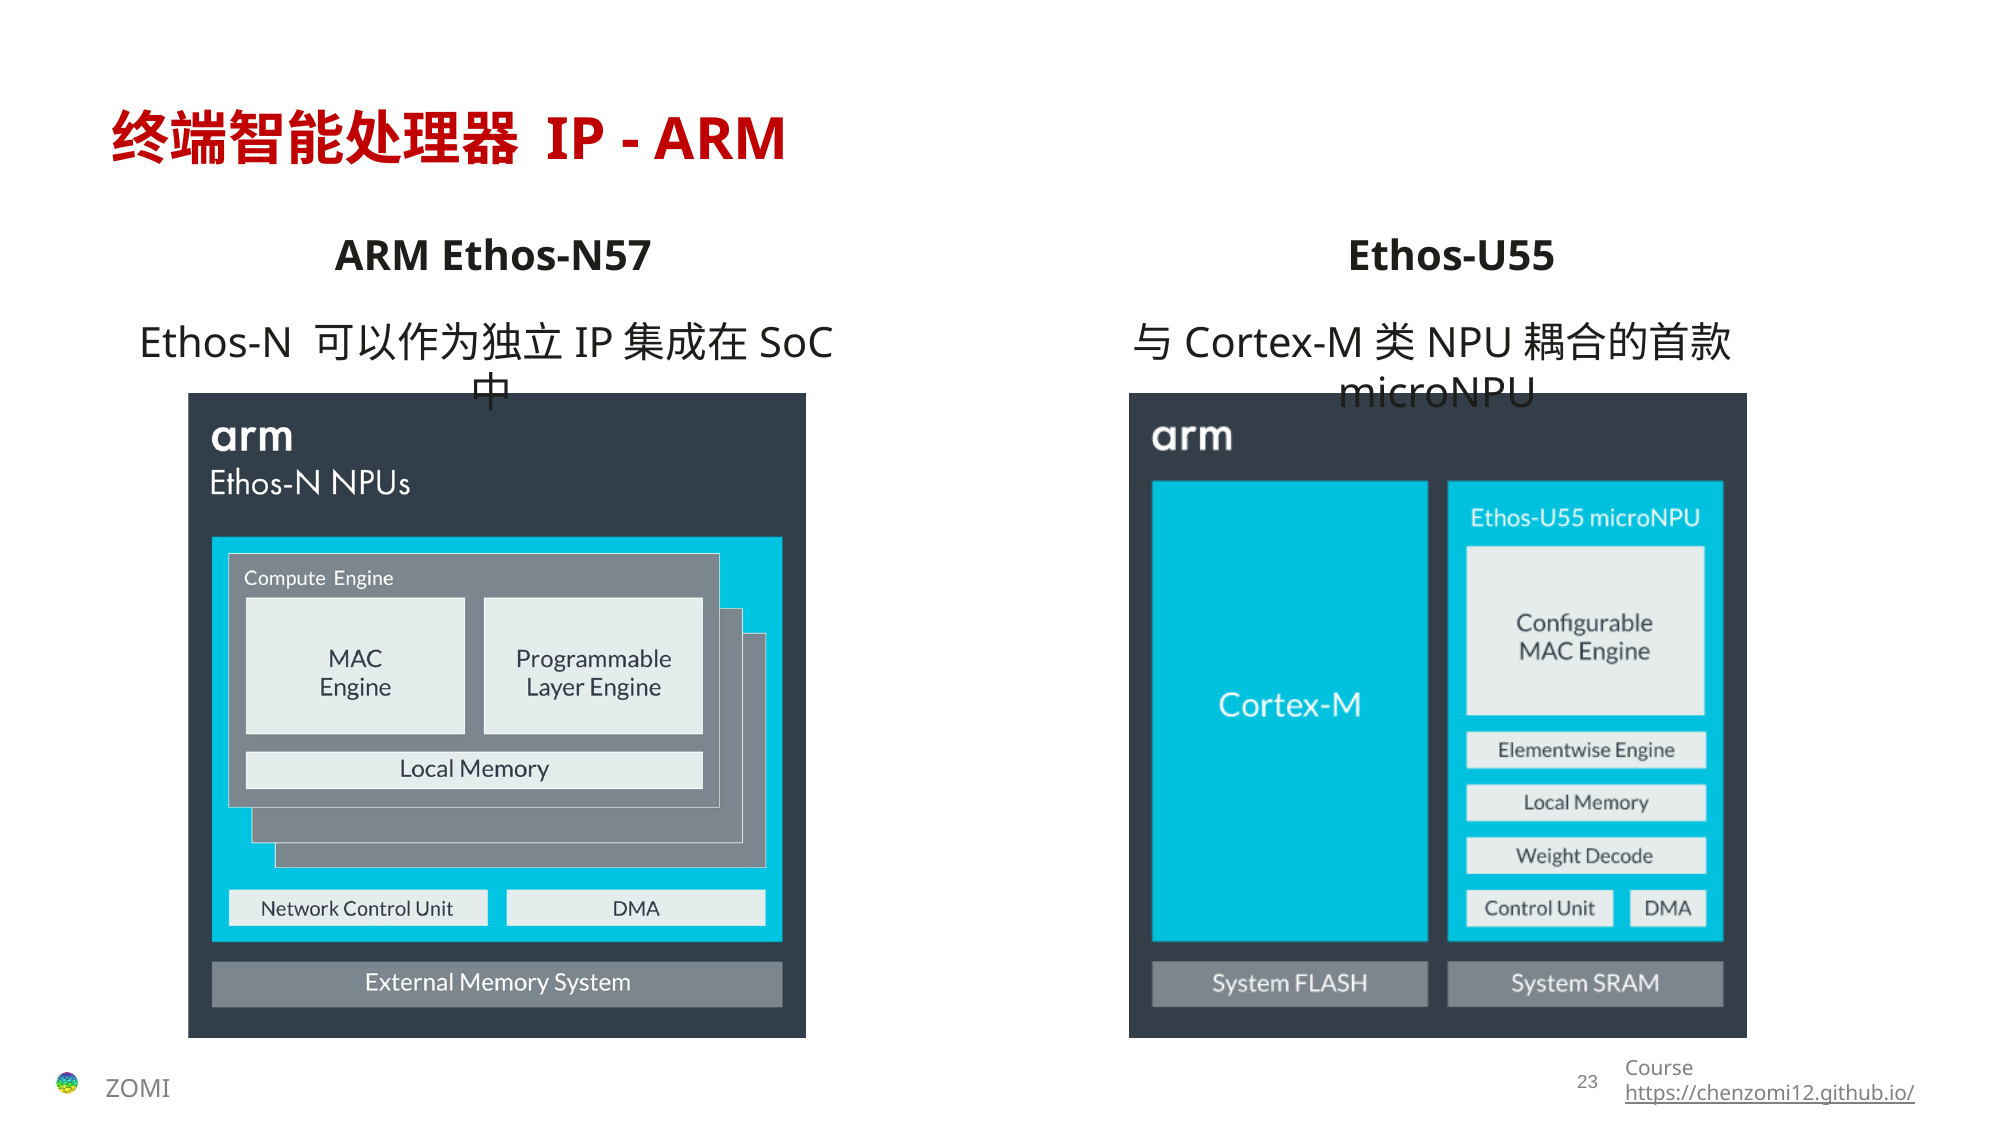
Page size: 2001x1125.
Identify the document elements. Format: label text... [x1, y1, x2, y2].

picture [188, 393, 806, 1038]
title 终端智能处理器 IP - ARM [96, 87, 1896, 185]
picture [1129, 393, 1747, 1038]
picture [57, 1073, 77, 1093]
text_box Ethos-N 可以作为独立IP集成在SoC中 [123, 308, 860, 424]
text_box 与Cortex-M类NPU耦合的首款microNPU [1042, 308, 1833, 424]
text_box ARM Ethos-N57 [319, 221, 667, 287]
text_box Ethos-U55 [1332, 221, 1571, 287]
